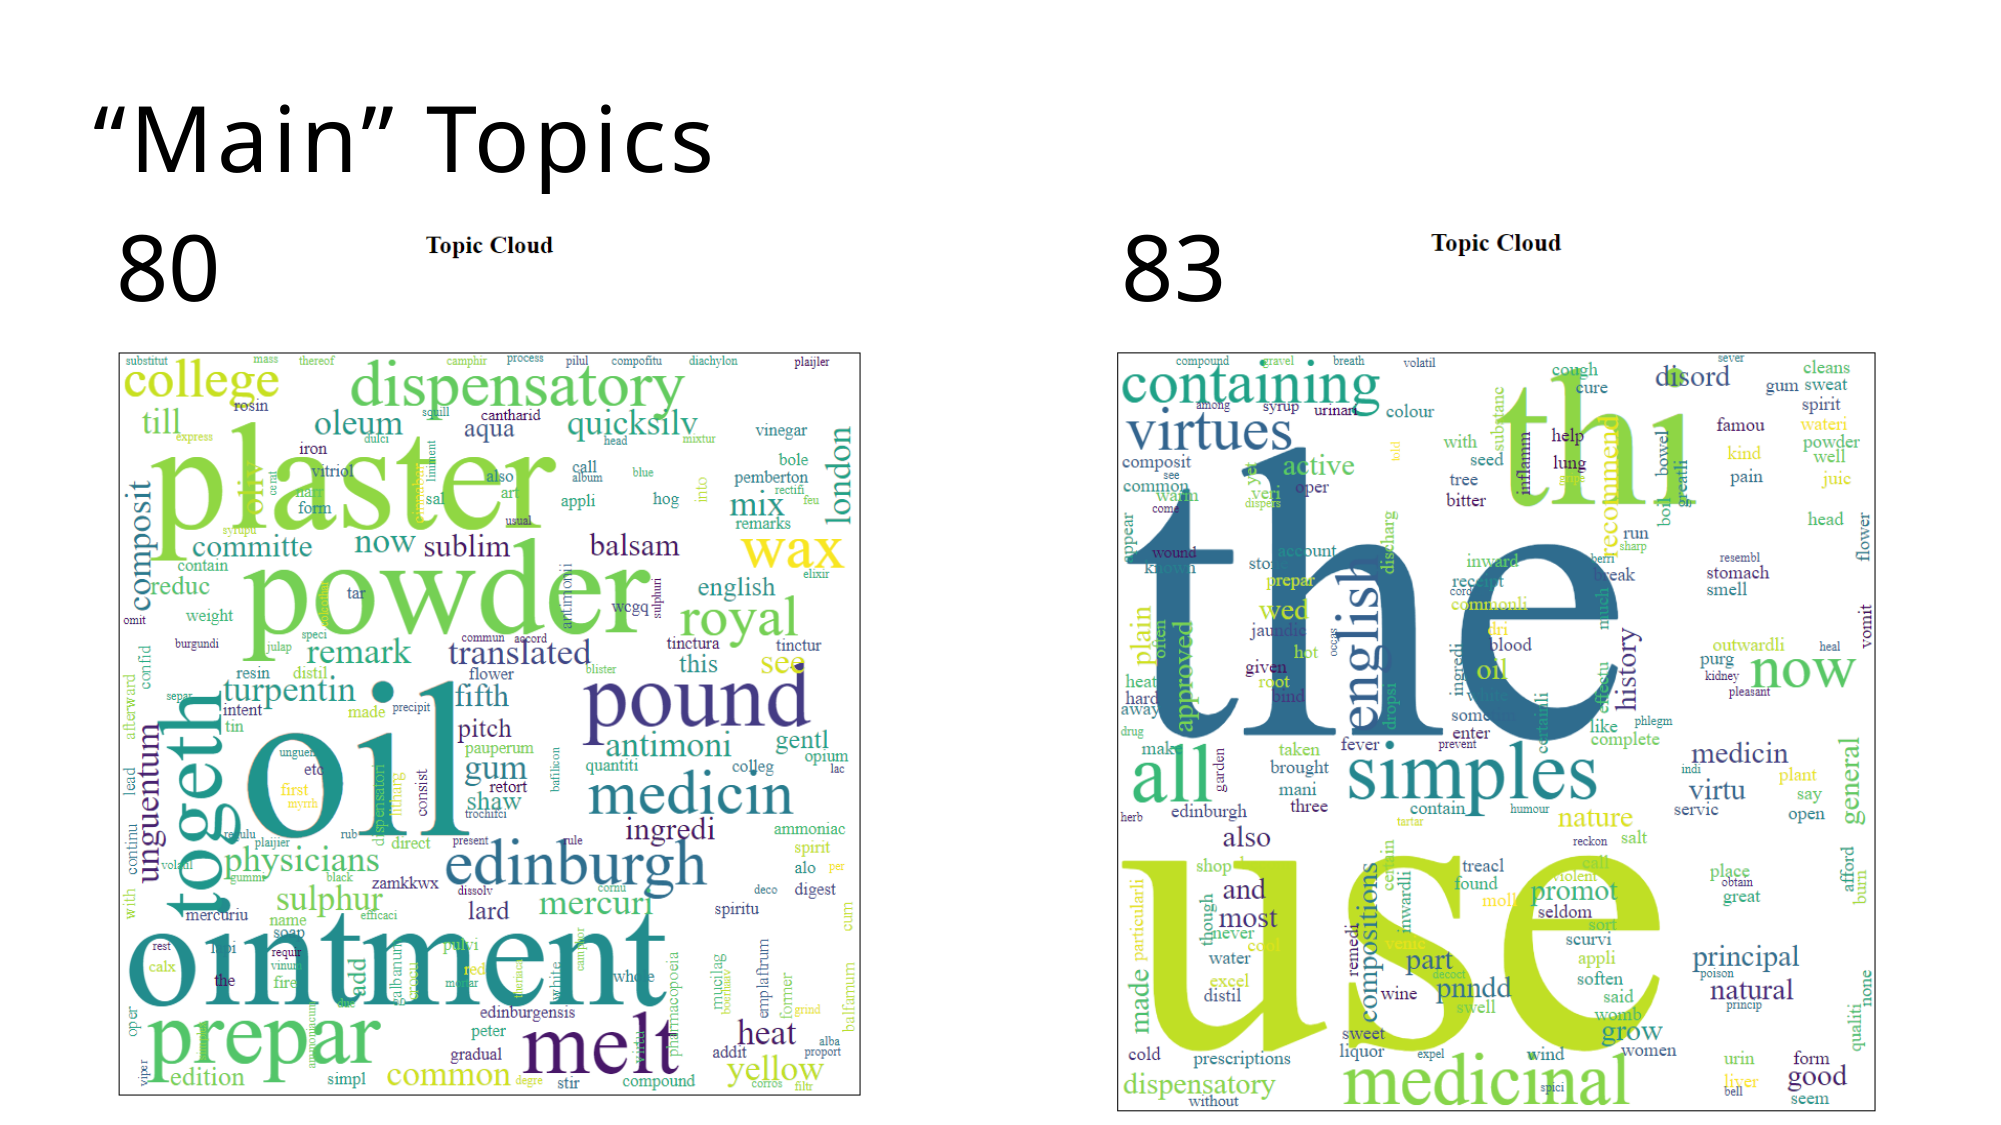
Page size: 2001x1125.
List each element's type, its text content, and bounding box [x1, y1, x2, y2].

picture [1069, 210, 1907, 1125]
picture [92, 209, 878, 1113]
title “Main” Topics [93, 97, 1535, 278]
